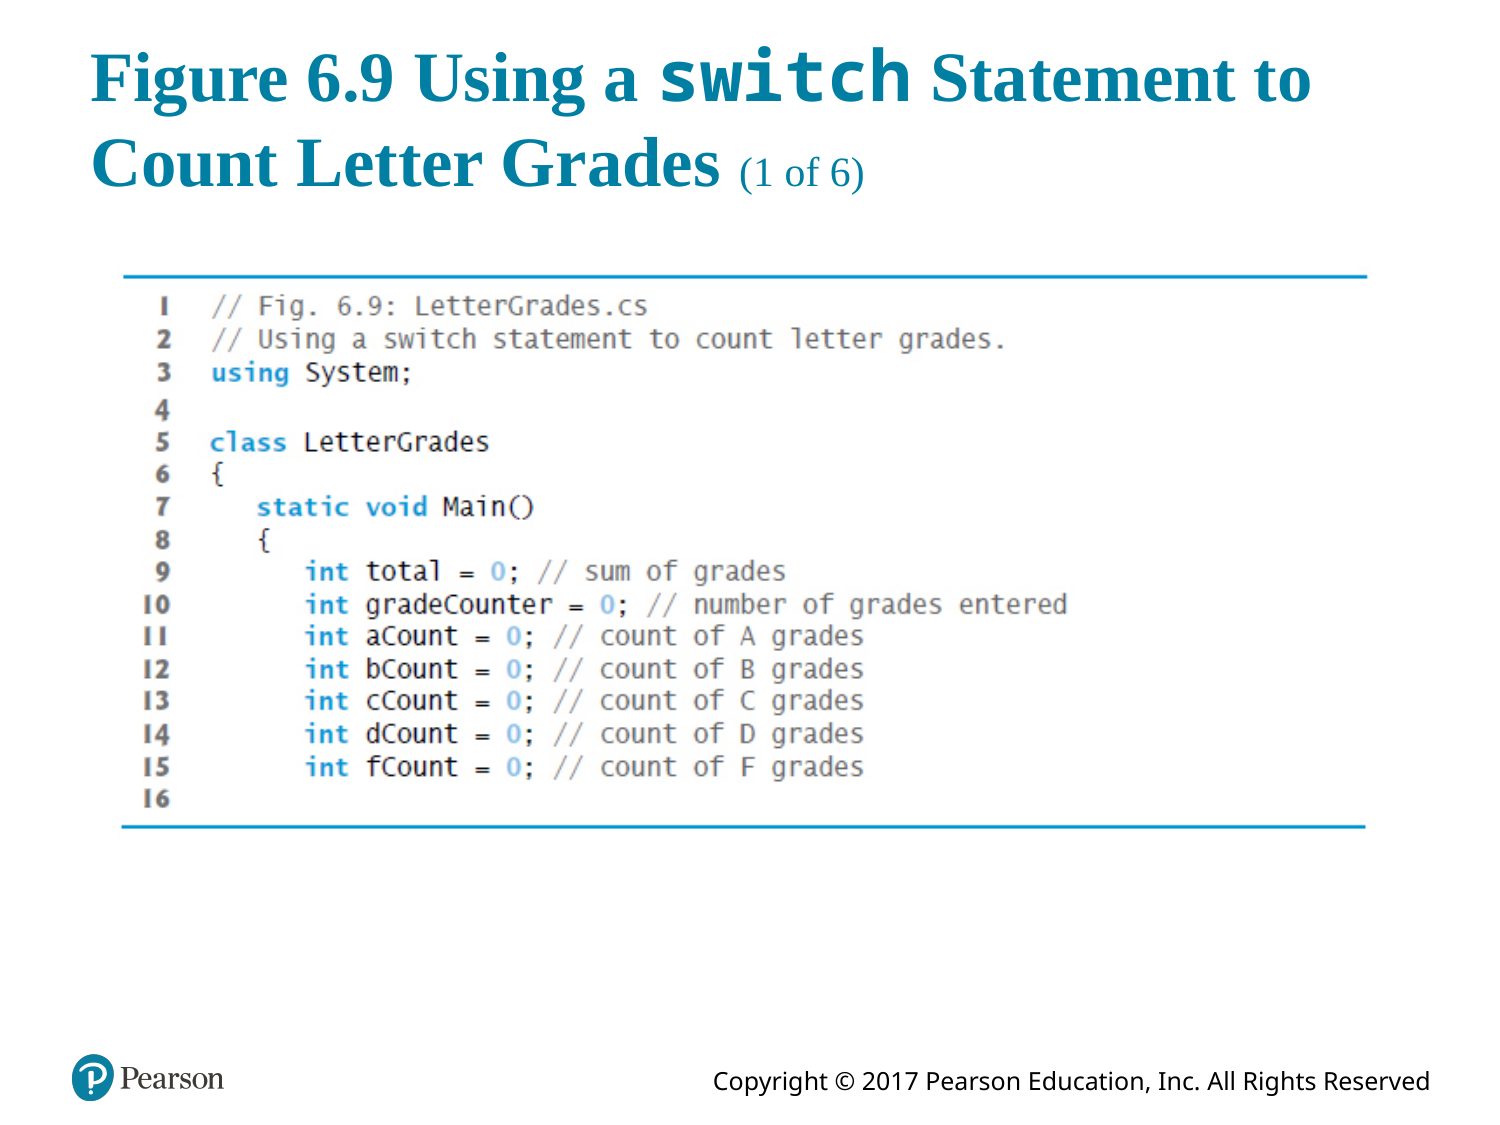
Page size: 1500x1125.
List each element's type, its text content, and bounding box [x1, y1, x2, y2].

picture [72, 1054, 88, 1070]
picture [98, 1054, 224, 1101]
title Figure 6.9 Using a switch Statement to Count Letter Grades (1 of 6) [75, 35, 1425, 216]
picture [115, 264, 1385, 843]
picture [80, 1063, 106, 1088]
picture [72, 1087, 83, 1101]
